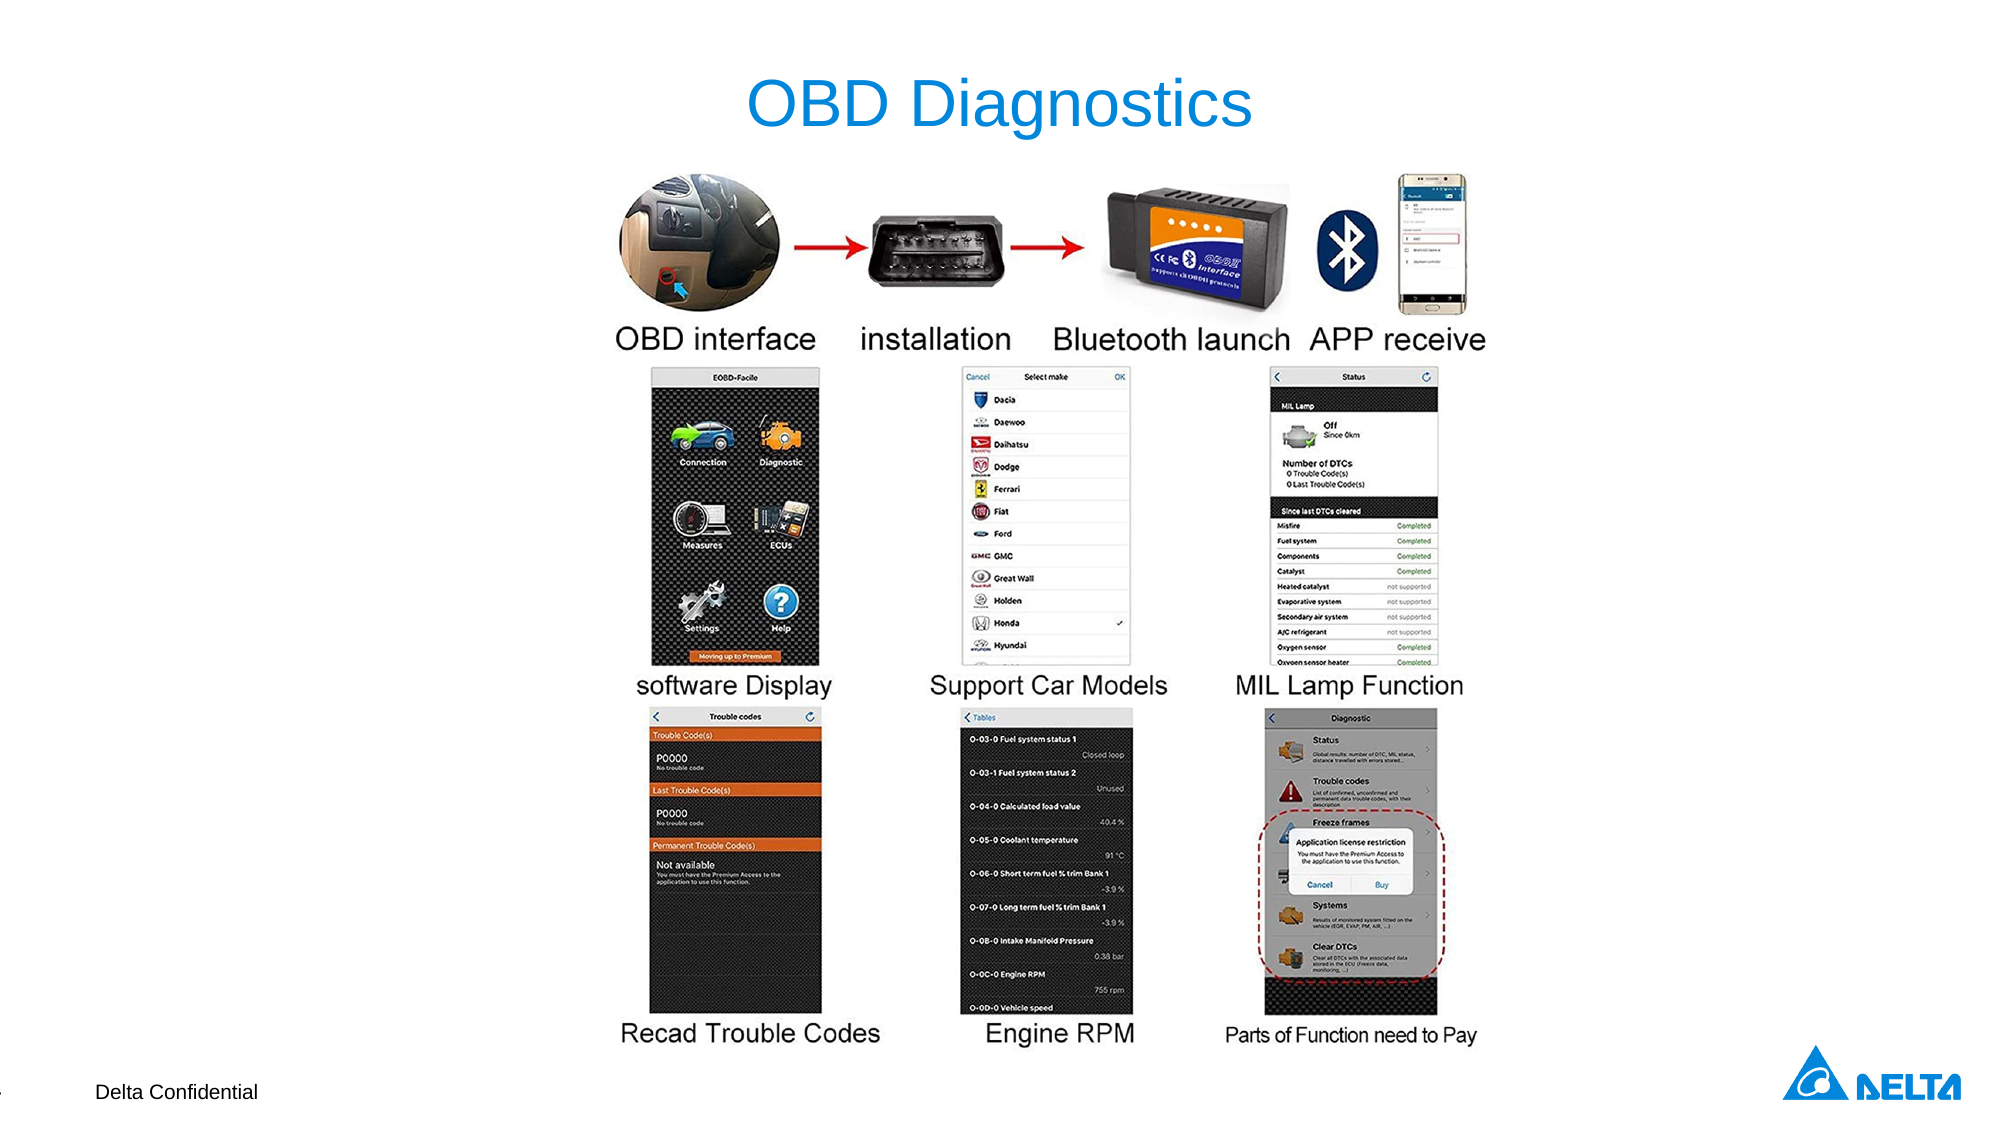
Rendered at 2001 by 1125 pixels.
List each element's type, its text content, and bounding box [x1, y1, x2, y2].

picture [614, 172, 1487, 1052]
picture [1759, 1021, 1984, 1123]
title OBD Diagnostics [66, 61, 1934, 173]
